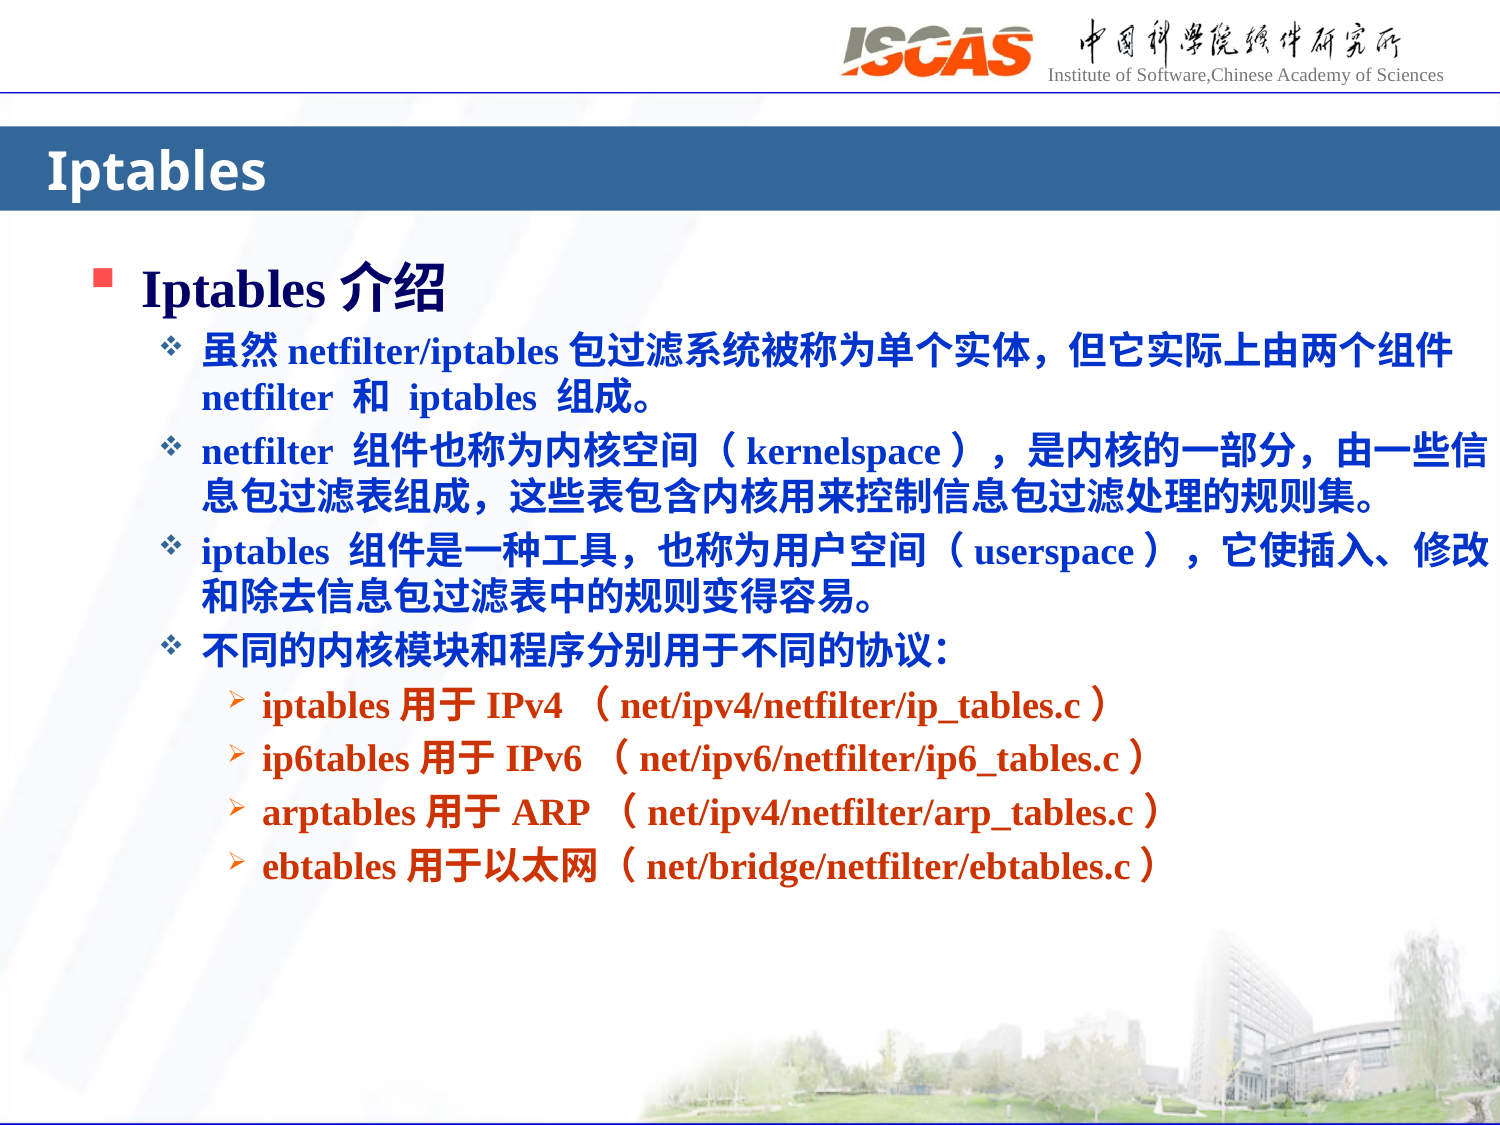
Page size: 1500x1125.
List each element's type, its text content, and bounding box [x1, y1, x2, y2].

title Iptables [0, 126, 1500, 211]
picture [1077, 15, 1402, 71]
picture [837, 18, 1045, 87]
picture [0, 92, 1500, 126]
list Iptables介绍 虽然netfilter/iptables包过滤系统被称为单个实体，但它实际上由两个组件netfilter 和 iptables 组成。 netfilter 组件也称为内核空间（kernelspace），是内核的一部分，由一些信息包过滤表组成，这些表包含内核用来控制信息包过滤处理的规则集。 iptables 组件是一种工具，也称为用户空间（userspace），它使插入、修改和除去信息包过滤表中的规则变得容易。 不同的内核模块和程序分别用于不同的协议： iptables用于IPv4（net/ipv4/netfilter/ip_tables.c） ip6tables用于IPv6（net/ipv6/netfilter/ip6_tables.c） arptables用于ARP（net/ipv4/netfilter/arp_tables.c） ebtables用于以太网（net/bridge/netfilter/ebtables.c） [73, 246, 1500, 1065]
picture [0, 211, 1500, 1125]
